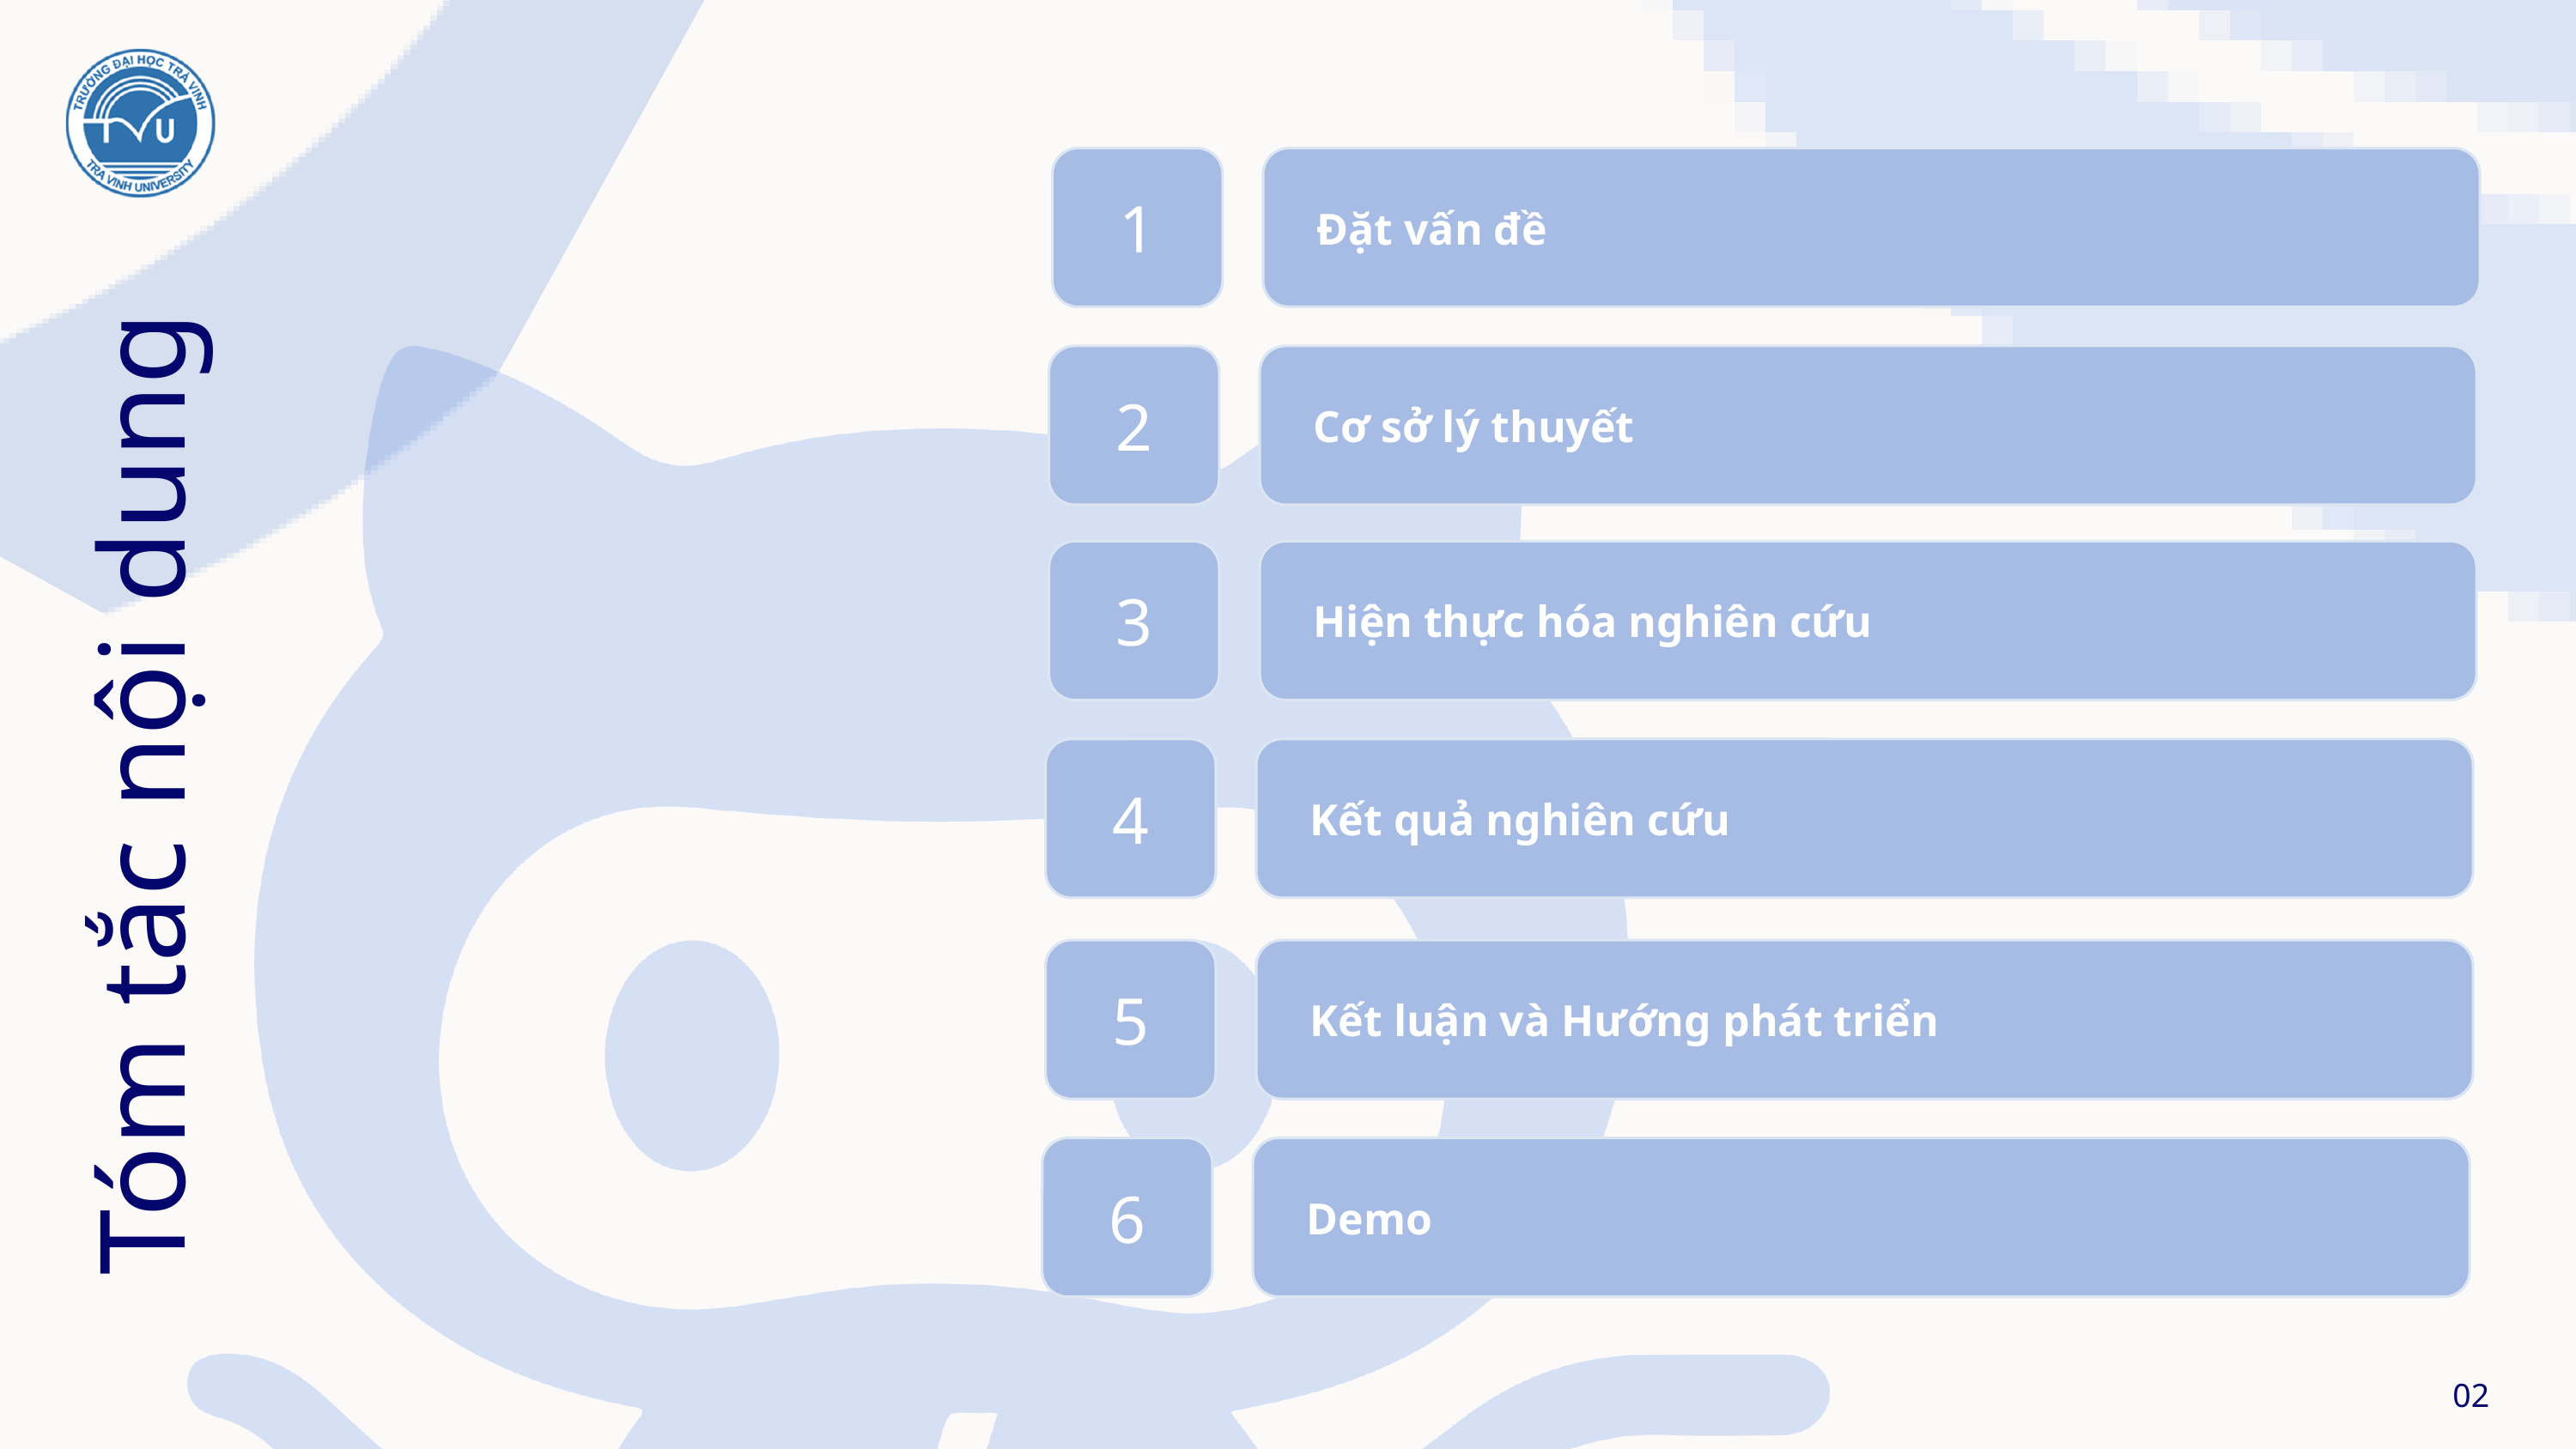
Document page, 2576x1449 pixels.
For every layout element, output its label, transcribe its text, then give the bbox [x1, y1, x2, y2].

text_box Kết quả nghiên cứu [1834, 737, 2476, 900]
picture [186, 345, 1831, 1449]
text_box Demo [1834, 1136, 2472, 1299]
text_box Tóm tắc nội dung [14, 203, 210, 1276]
text_box [0, 0, 705, 564]
text_box Cơ sở lý thuyết [1828, 343, 2479, 507]
text_box Kết luận và Hướng phát triển [1834, 938, 2476, 1101]
picture [59, 43, 220, 203]
text_box Hiện thực hóa nghiên cứu [1834, 539, 2479, 702]
text_box 1 [1050, 146, 1224, 309]
text_box Đặt vấn đề [1261, 146, 2482, 309]
text_box 02 [2439, 1368, 2521, 1421]
text_box [1487, 0, 2576, 775]
